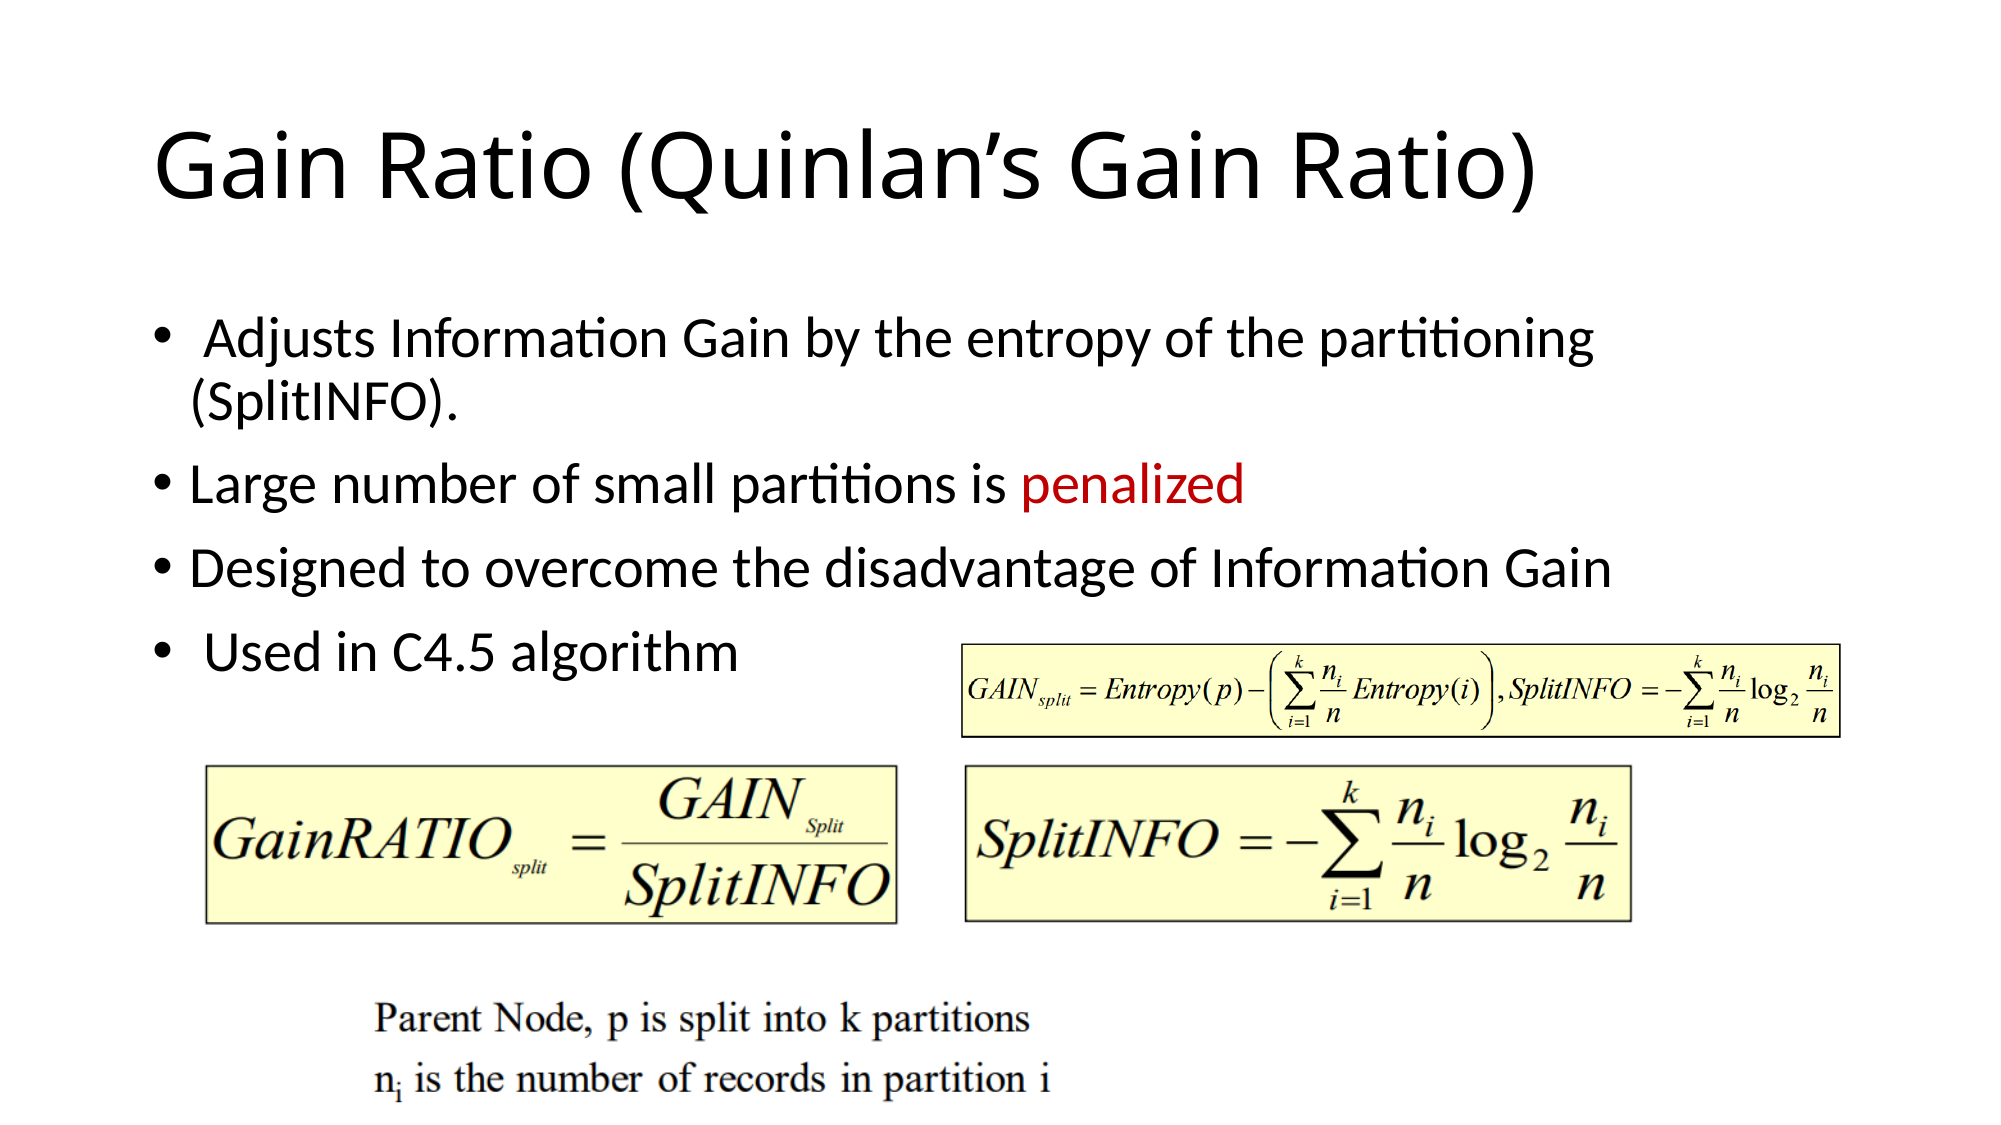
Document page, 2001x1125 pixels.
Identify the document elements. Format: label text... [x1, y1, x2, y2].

list Adjusts Information Gain by the entropy of the partitioning (SplitINFO). Large number of small partitions is penalized Designed to overcome the disadvantage of Information Gain Used in C4.5 algorithm [137, 299, 1863, 1014]
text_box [952, 634, 1850, 746]
title Gain Ratio (Quinlan’s Gain Ratio) [137, 59, 1863, 278]
picture [152, 745, 1651, 1110]
